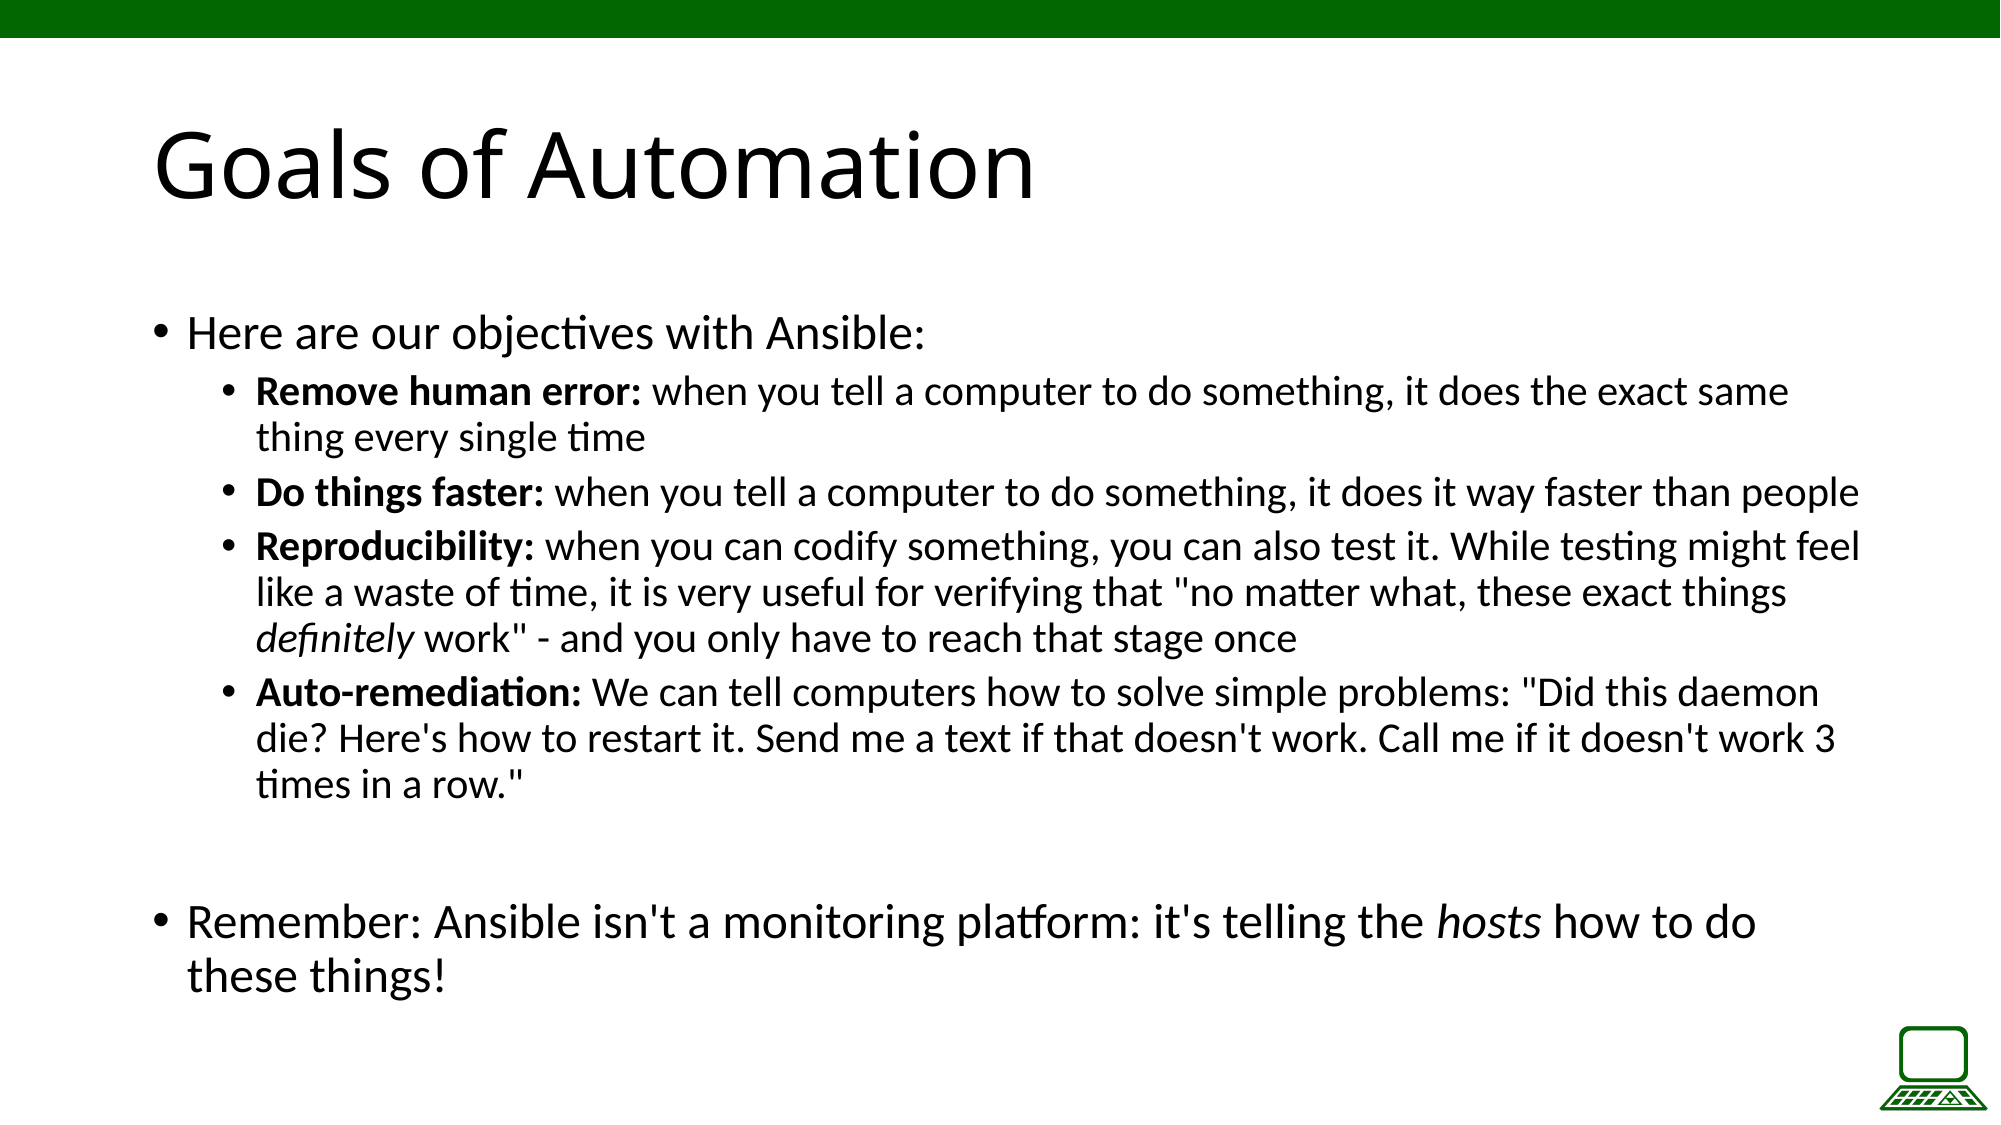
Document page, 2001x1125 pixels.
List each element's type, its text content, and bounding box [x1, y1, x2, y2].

title Goals of Automation [137, 59, 1863, 278]
picture [1879, 1026, 1988, 1111]
list Here are our objectives with Ansible: Remove human error: when you tell a computer to do something, it does the exact same thing every single time Do things faster: when you tell a computer to do something, it does it way faster than people Reproducibility: when you can codify something, you can also test it. While testing might feel like a waste of time, it is very useful for verifying that "no matter what, these exact things definitely work" - and you only have to reach that stage once Auto-remediation: We can tell computers how to solve simple problems: "Did this daemon die? Here's how to restart it. Send me a text if that doesn't work. Call me if it doesn't work 3 times in a row." Remember: Ansible isn't a monitoring platform: it's telling the hosts how to do these things! [137, 299, 1880, 1066]
text_box [0, 0, 2000, 39]
